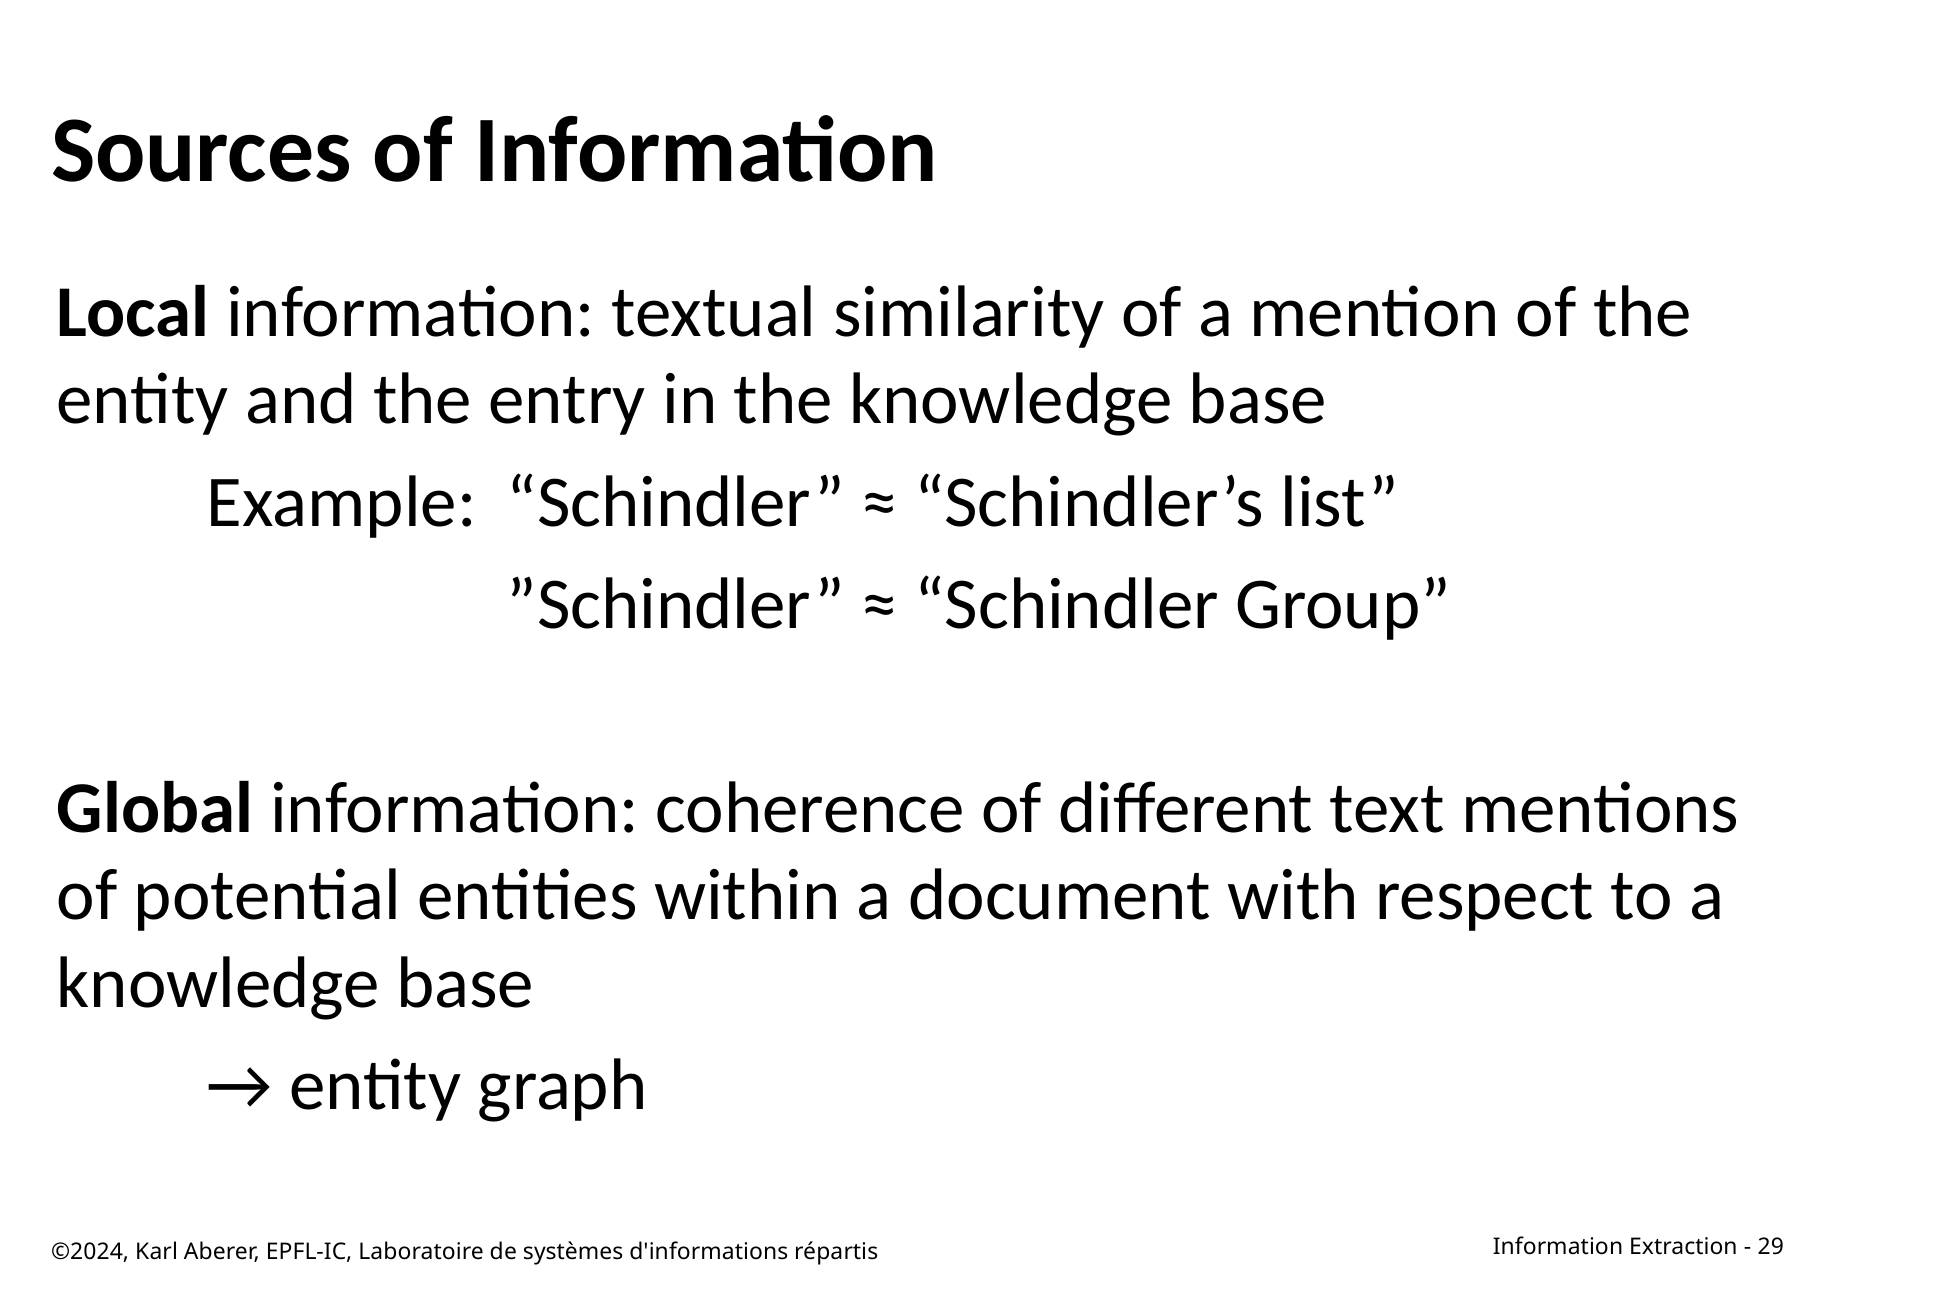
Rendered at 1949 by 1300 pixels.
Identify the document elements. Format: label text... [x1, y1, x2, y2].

title Sources of Information [32, 57, 1803, 232]
list Local information: textual similarity of a mention of the entity and the entry in the knowledge base Example: “Schindler” ≈ “Schindler’s list” ”Schindler” ≈ “Schindler Group” Global information: coherence of different text mentions of potential entities within a document with respect to a knowledge base → entity graph [37, 253, 1809, 1208]
footer ©2024, Karl Aberer, EPFL-IC, Laboratoire de systèmes d'informations répartis [32, 1227, 1284, 1271]
